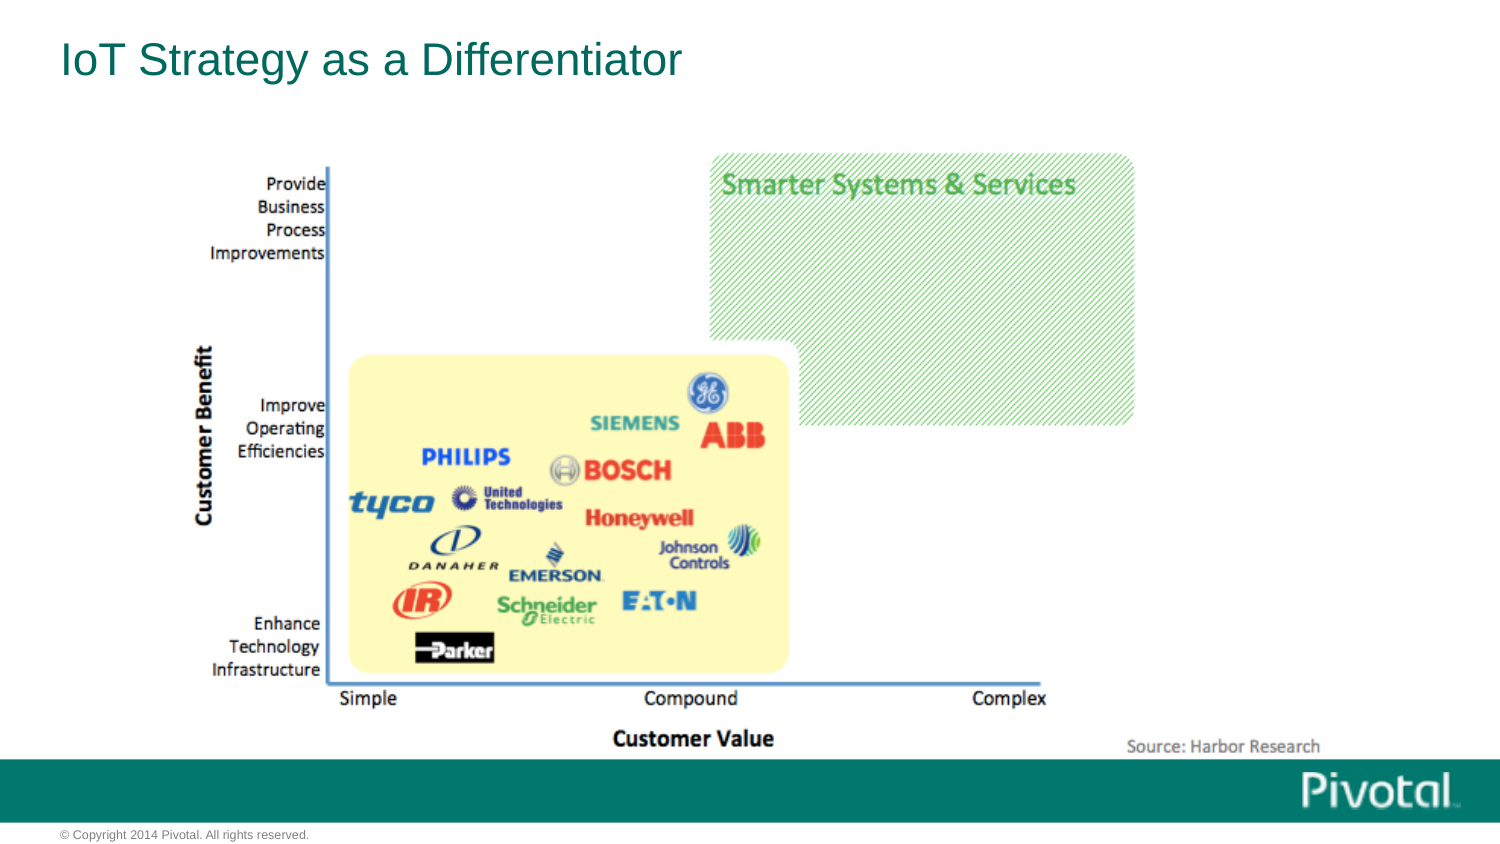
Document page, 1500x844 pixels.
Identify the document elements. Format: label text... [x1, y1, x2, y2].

text_box IoT Strategy as a Differentiator [60, 35, 1465, 142]
picture [1302, 772, 1461, 810]
picture [180, 141, 1330, 756]
